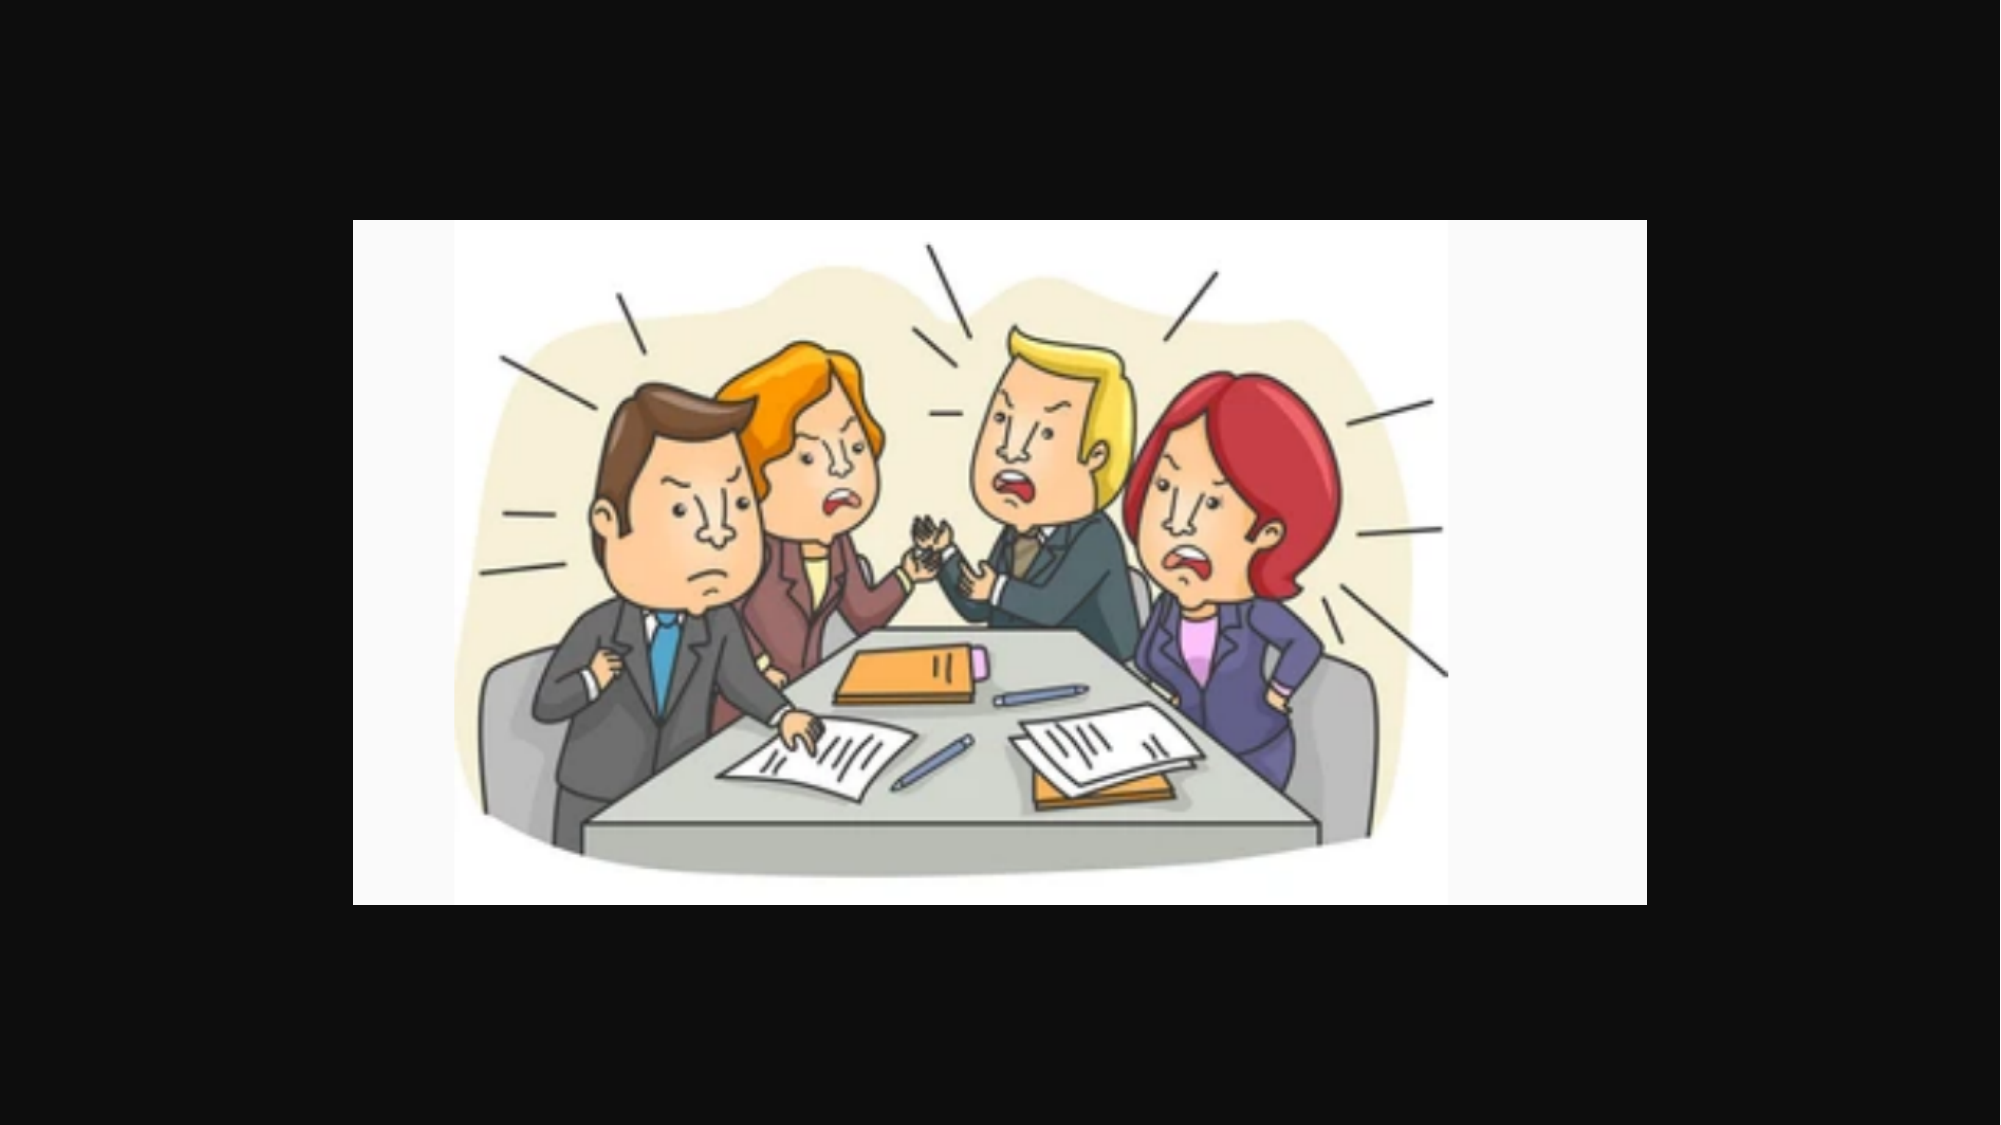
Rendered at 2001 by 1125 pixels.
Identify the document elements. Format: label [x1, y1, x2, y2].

picture [352, 220, 1647, 905]
